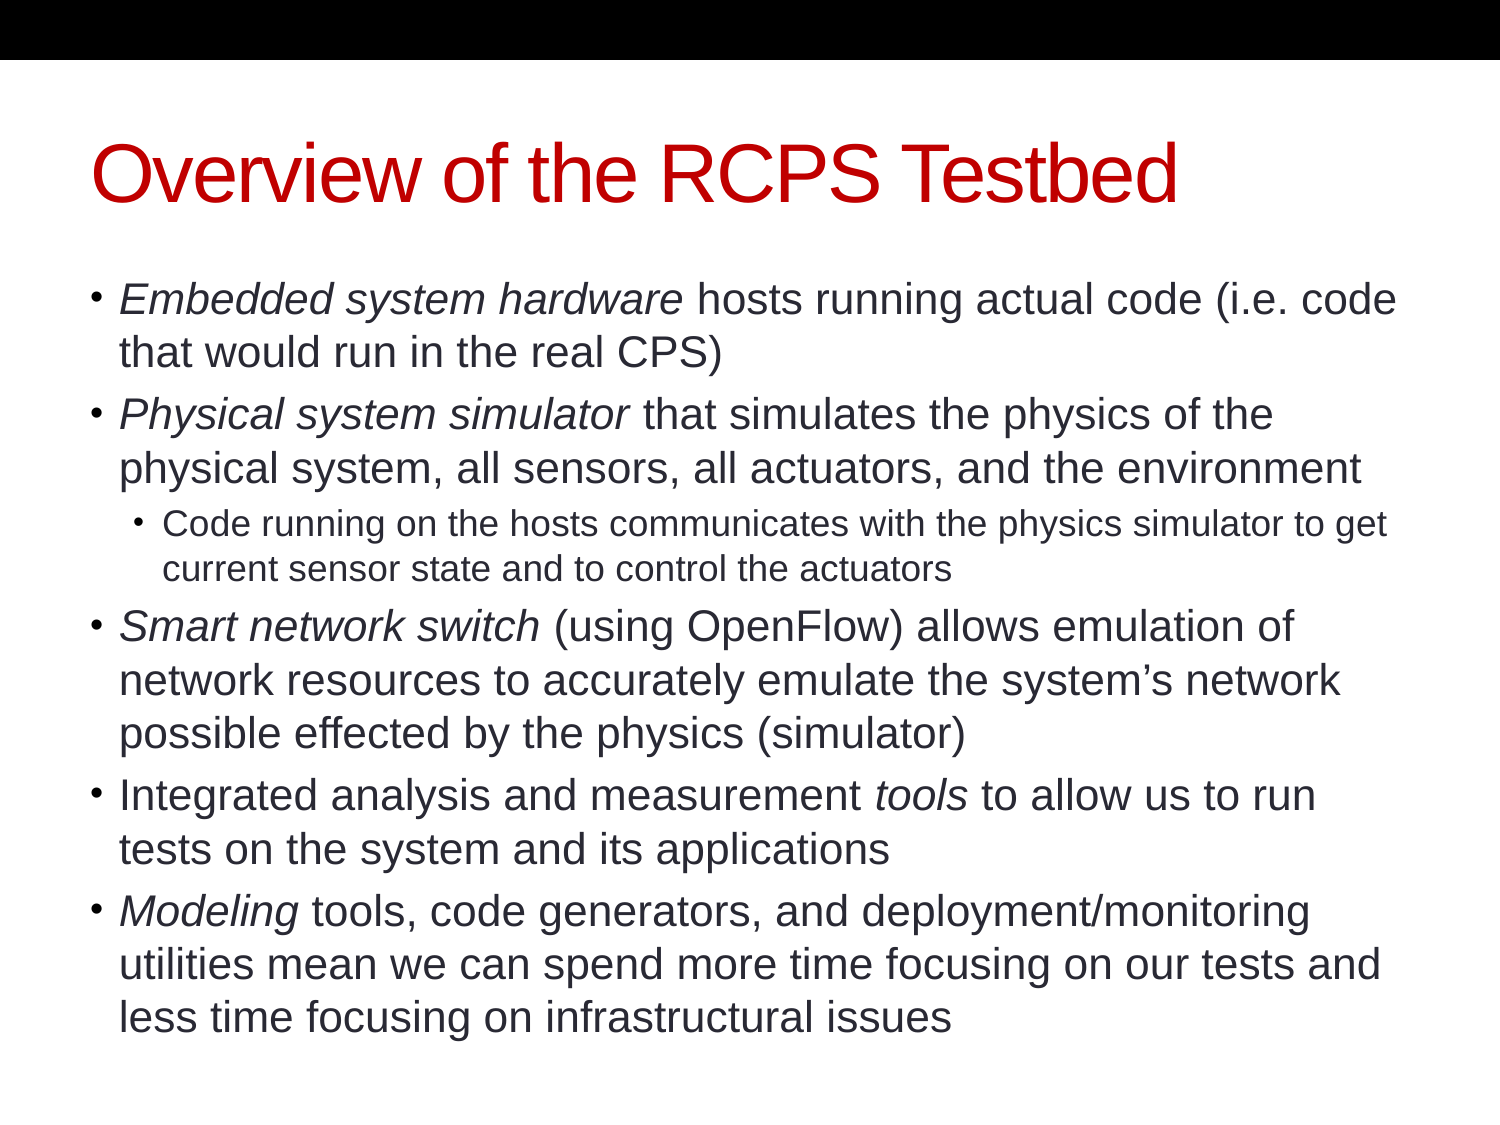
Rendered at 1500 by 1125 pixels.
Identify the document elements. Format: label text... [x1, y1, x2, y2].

title Overview of the RCPS Testbed [75, 87, 1425, 250]
list Embedded system hardware hosts running actual code (i.e. code that would run in the real CPS) Physical system simulator that simulates the physics of the physical system, all sensors, all actuators, and the environment Code running on the hosts communicates with the physics simulator to get current sensor state and to control the actuators Smart network switch (using OpenFlow) allows emulation of network resources to accurately emulate the system’s network possible effected by the physics (simulator) Integrated analysis and measurement tools to allow us to run tests on the system and its applications Modeling tools, code generators, and deployment/monitoring utilities mean we can spend more time focusing on our tests and less time focusing on infrastructural issues [75, 262, 1425, 1063]
